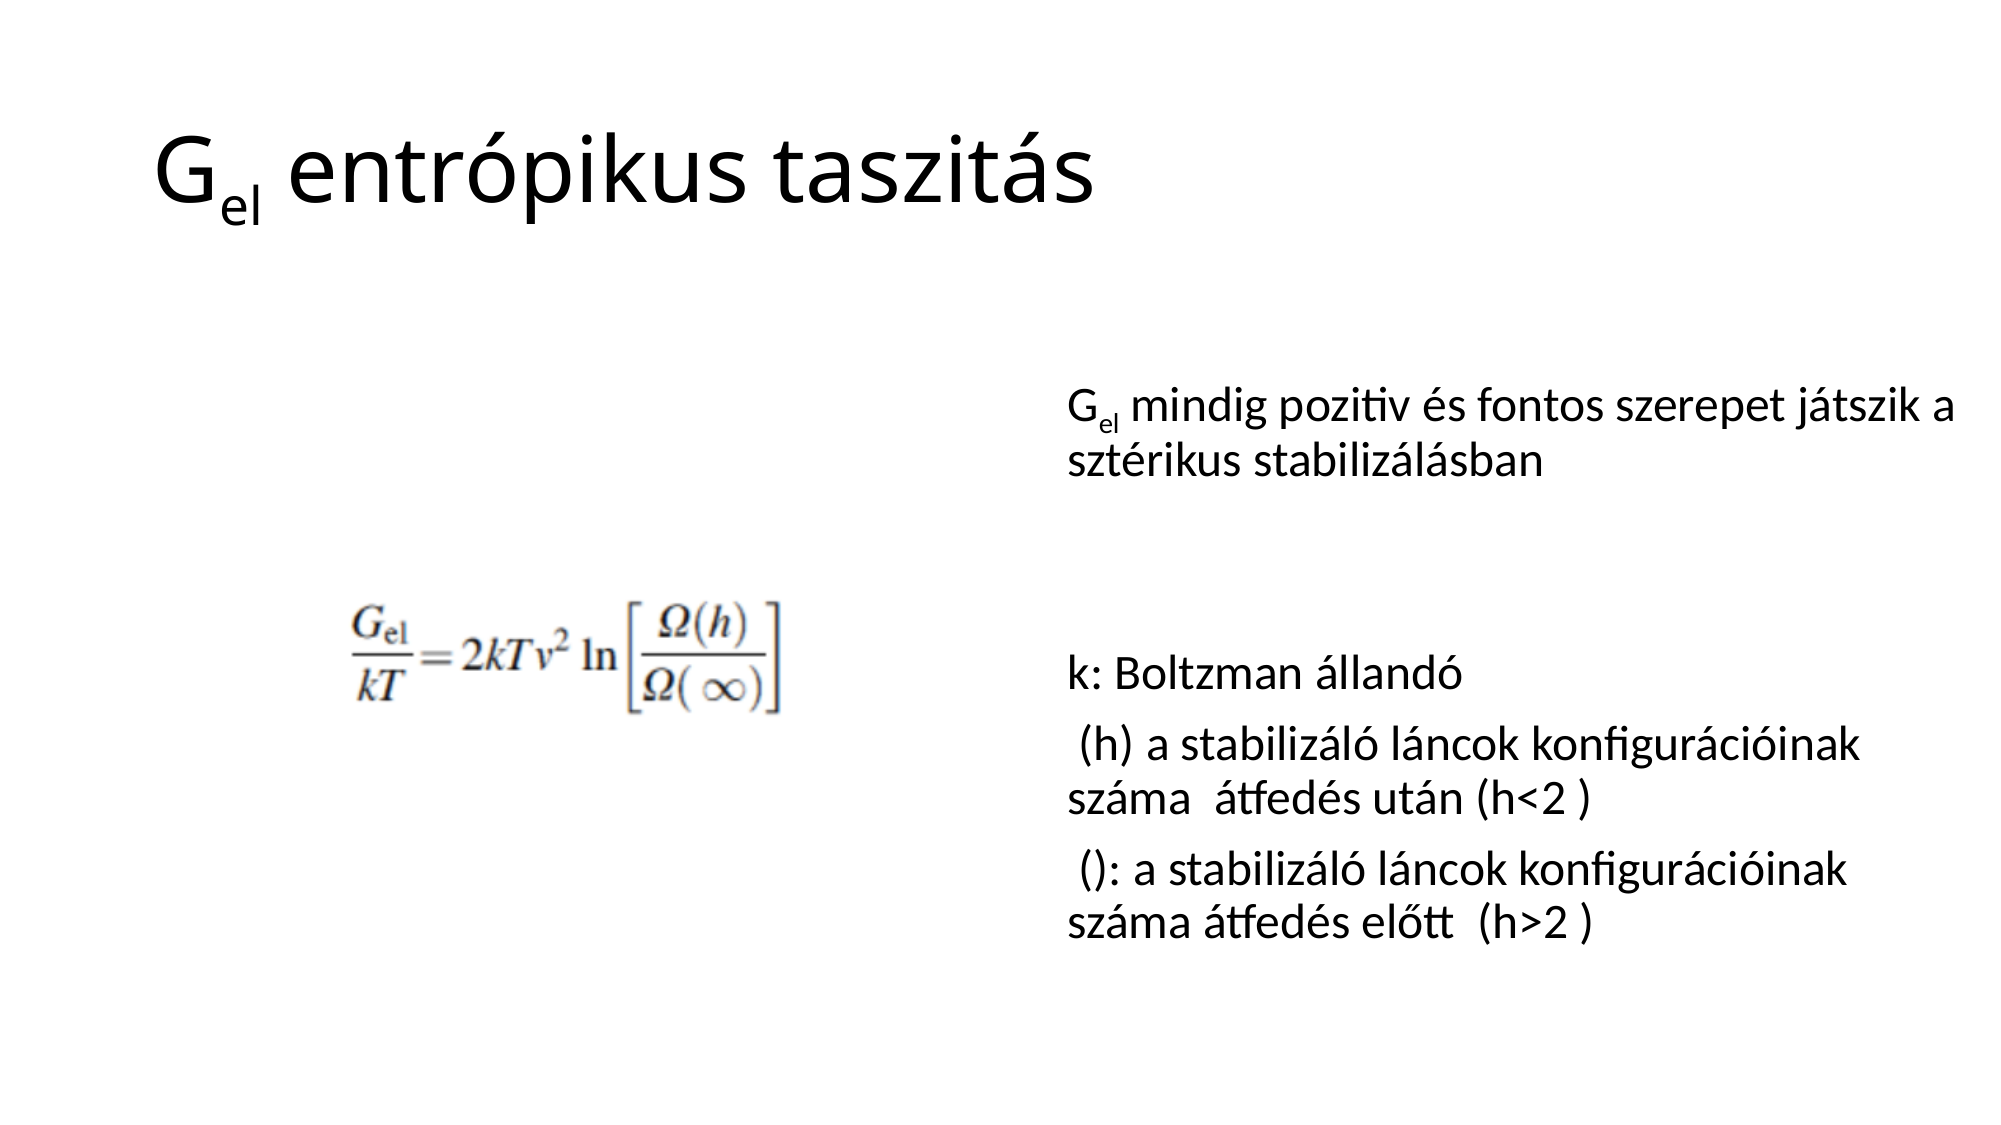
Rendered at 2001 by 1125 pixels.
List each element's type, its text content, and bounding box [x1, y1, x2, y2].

title Gel entrópikus taszitás [137, 59, 1863, 278]
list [300, 572, 825, 740]
